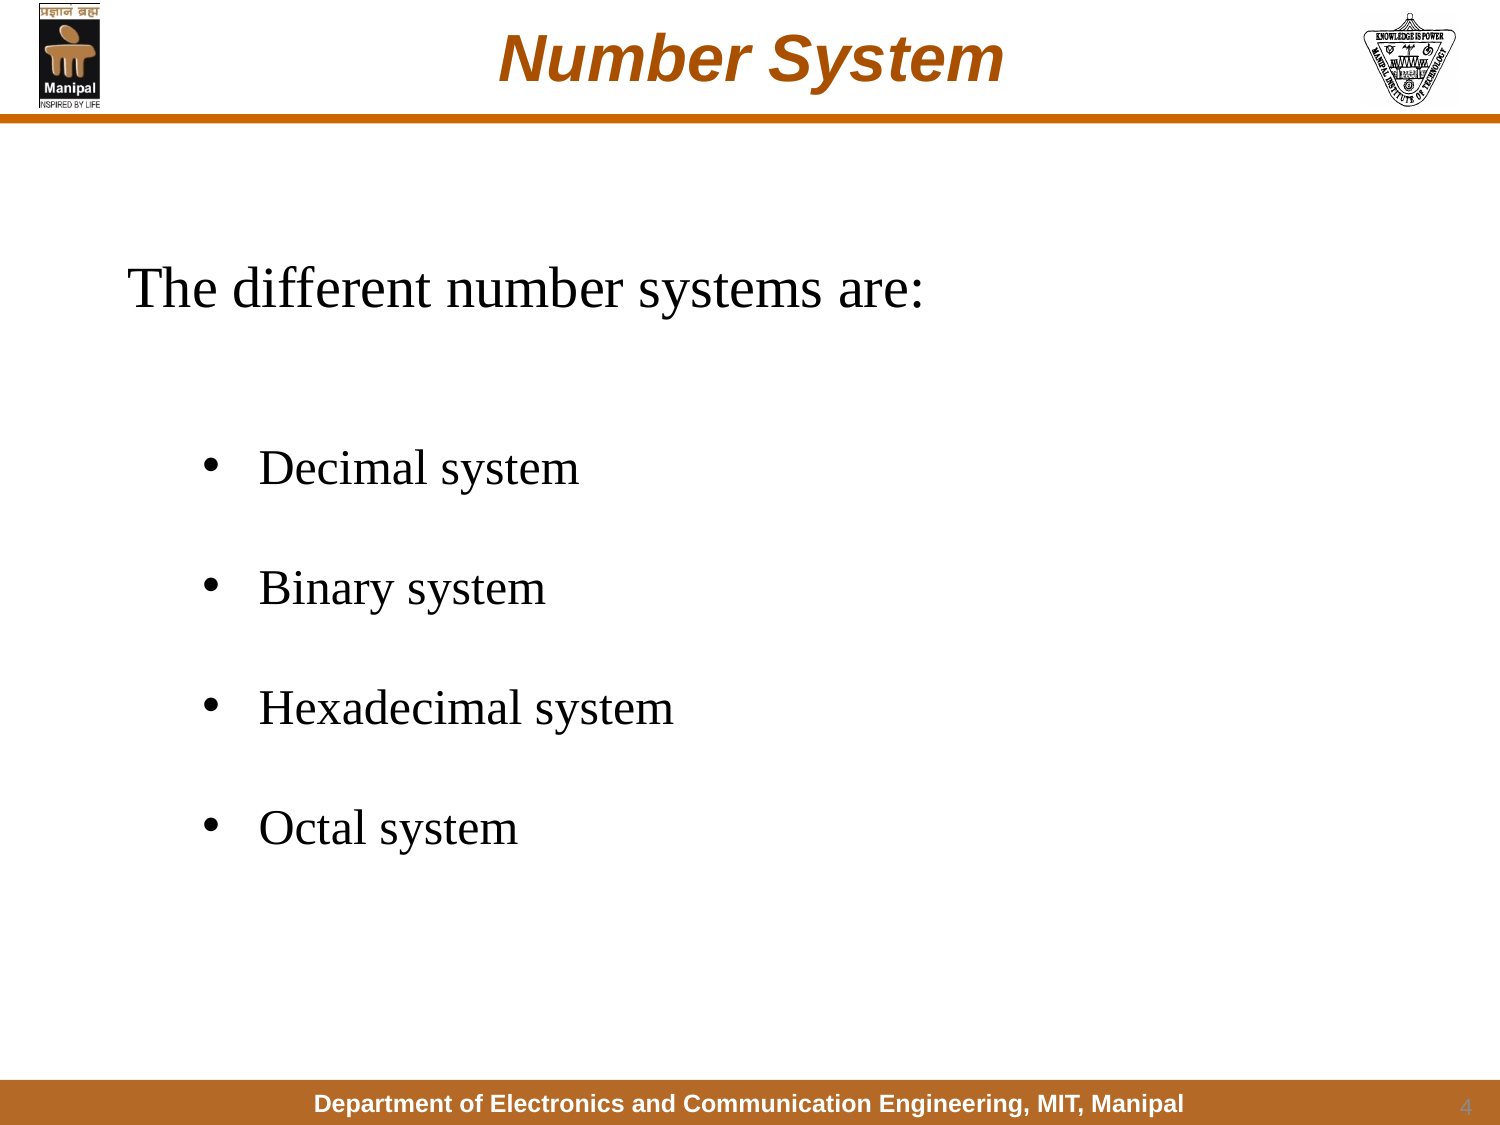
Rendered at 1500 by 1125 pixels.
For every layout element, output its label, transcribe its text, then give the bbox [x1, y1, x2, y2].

slide_number 4 [1137, 1074, 1488, 1125]
picture [39, 3, 77, 108]
text_box The different number systems are: Decimal system Binary system Hexadecimal system Octal system [112, 249, 1375, 862]
title Number System [77, 0, 1428, 124]
